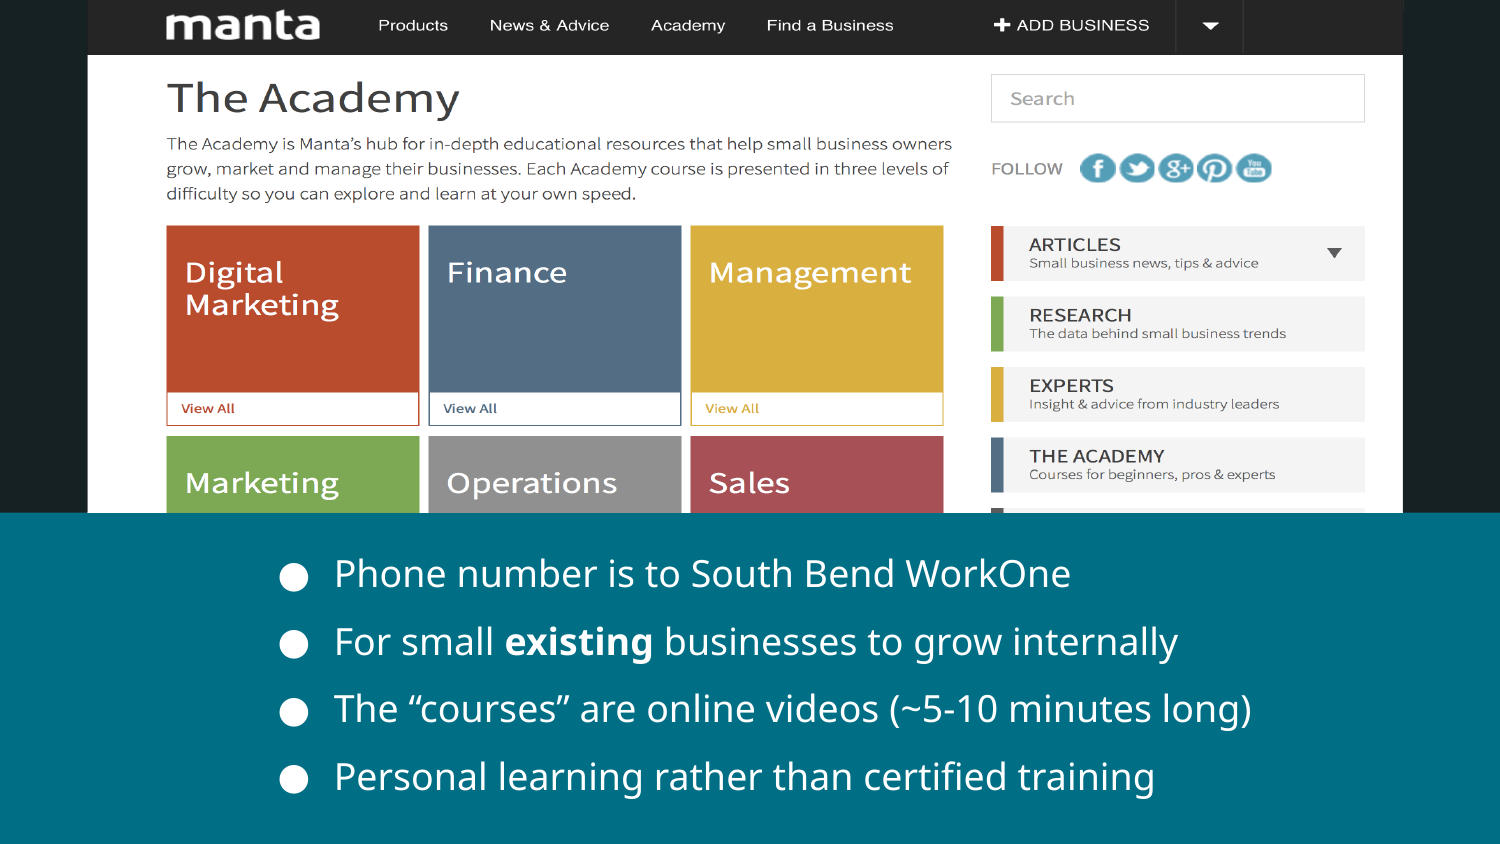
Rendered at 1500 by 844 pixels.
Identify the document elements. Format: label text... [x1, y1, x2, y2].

text_box [0, 0, 85, 513]
text_box Phone number is to South Bend WorkOne For small existing businesses to grow internally The “courses” are online videos (~5-10 minutes long) Personal learning rather than certified training [243, 522, 1382, 818]
picture [87, 0, 1404, 513]
text_box [1405, 0, 1500, 513]
